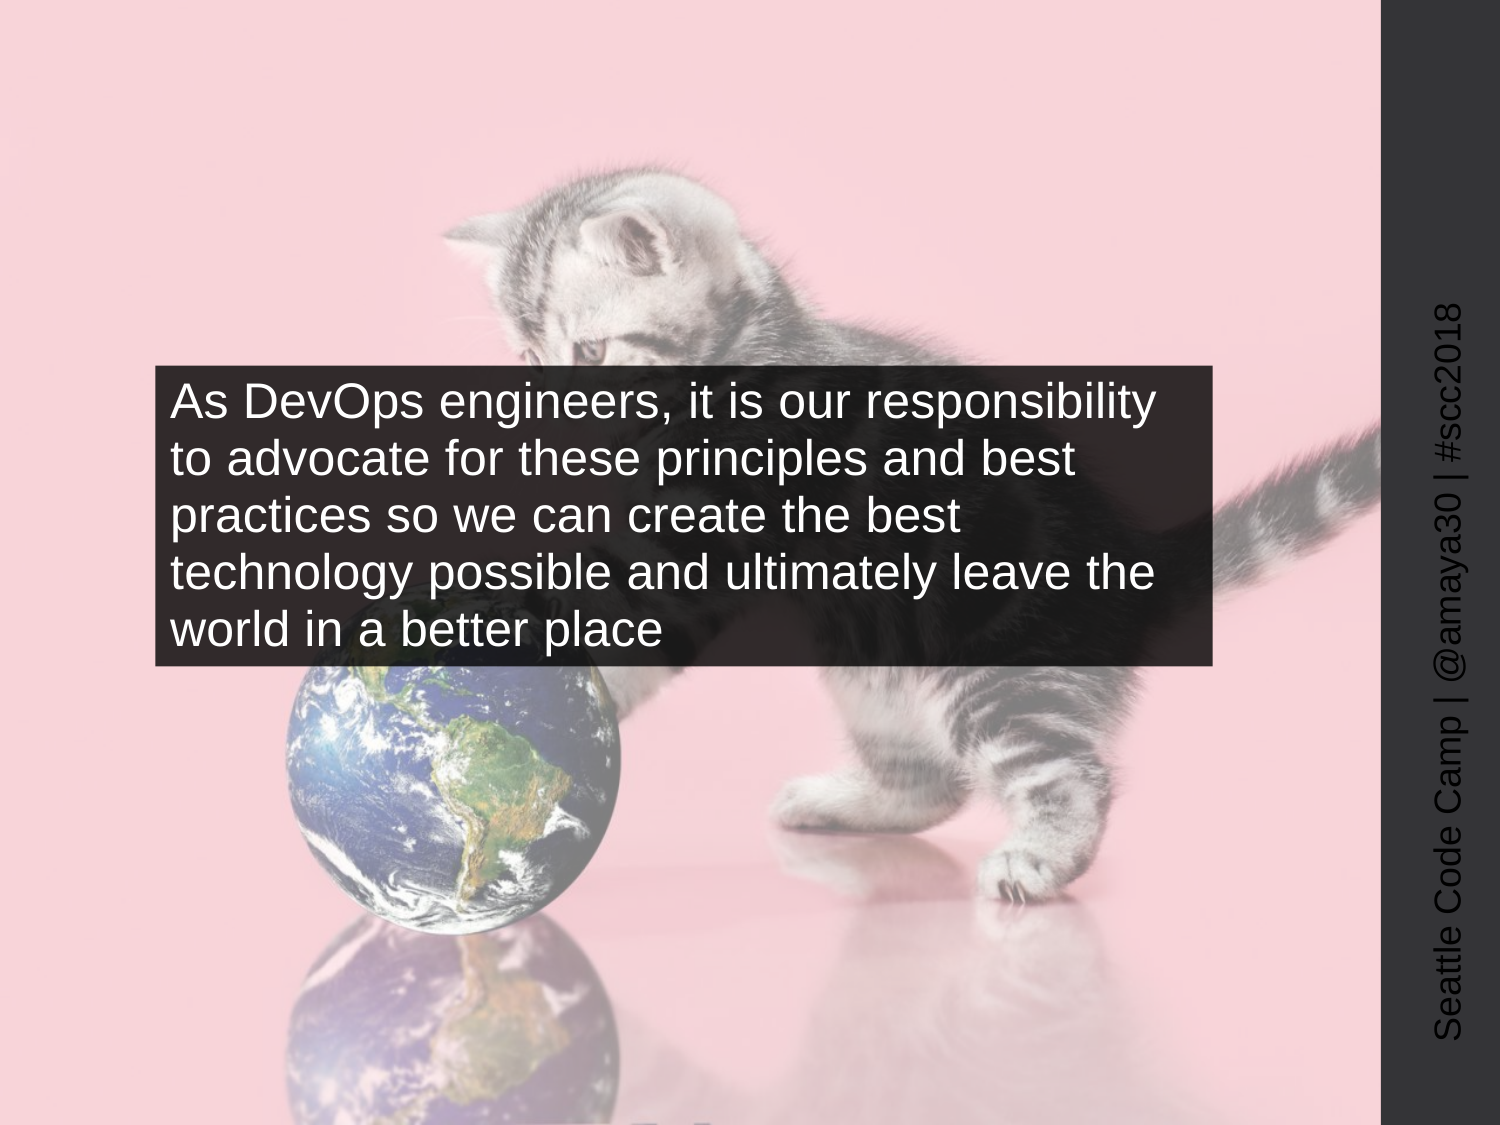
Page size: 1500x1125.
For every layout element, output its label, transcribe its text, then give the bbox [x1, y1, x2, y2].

list As DevOps engineers, it is our responsibility to advocate for these principles and best practices so we can create the best technology possible and ultimately leave the world in a better place [155, 365, 1213, 667]
footer Seattle Code Camp | @amaya30 | #scc2018 [1423, 185, 1469, 1058]
